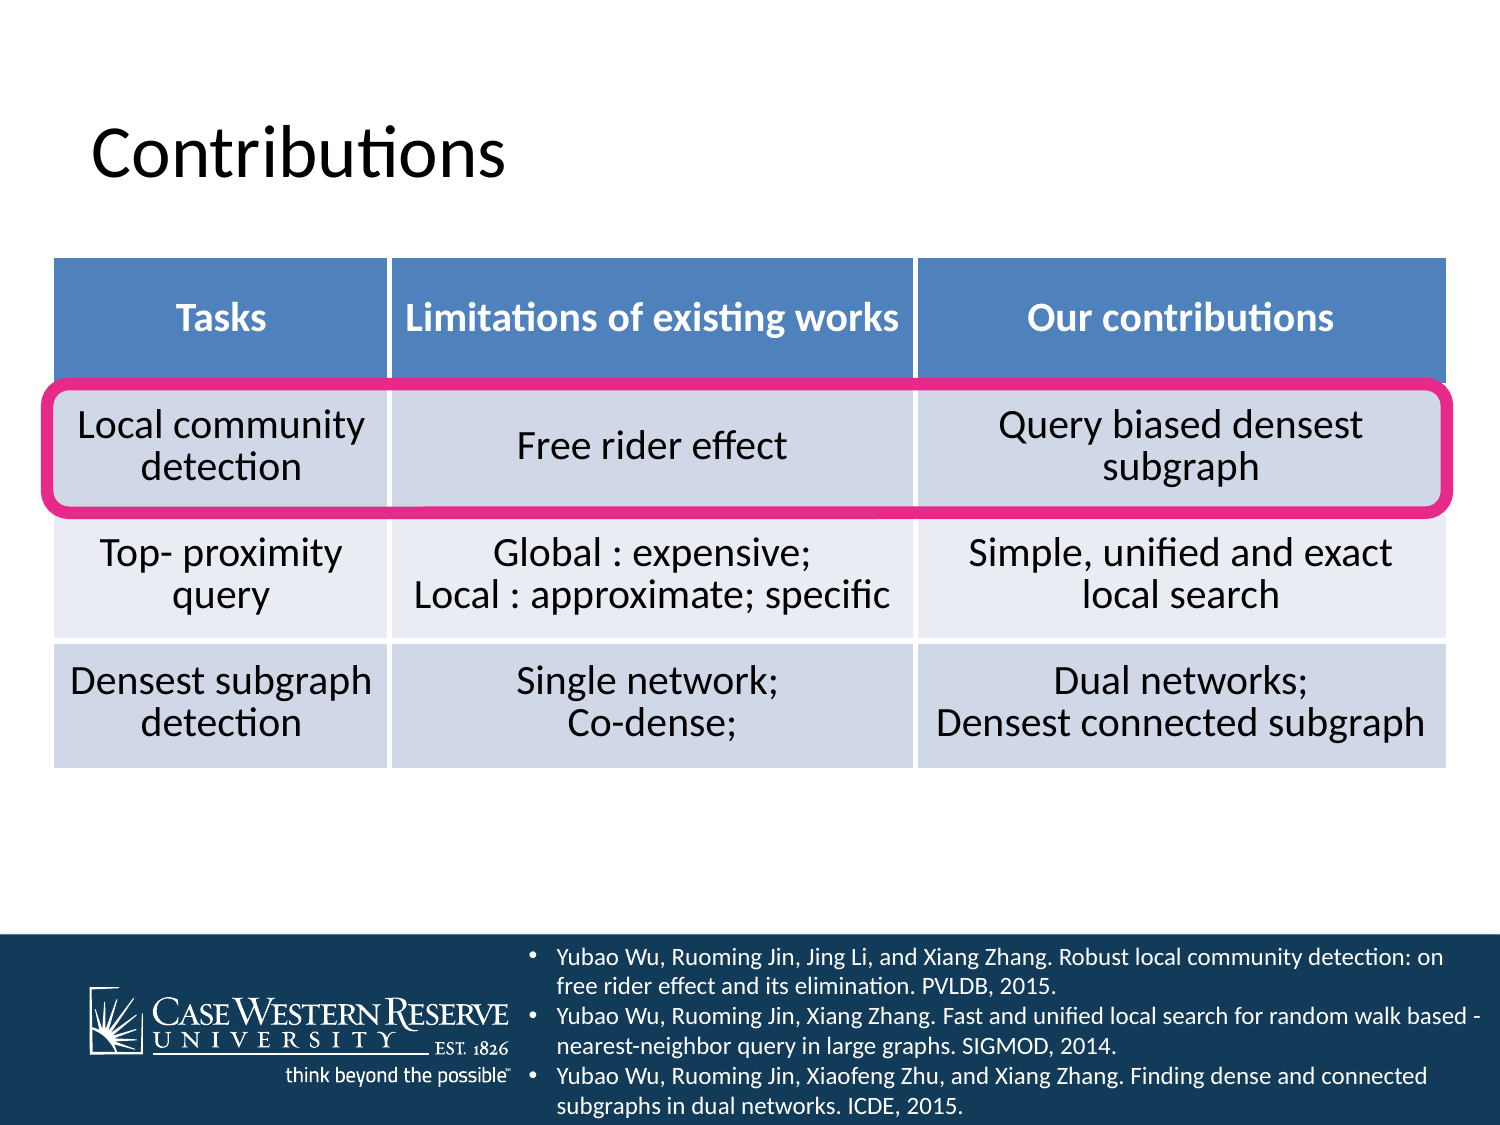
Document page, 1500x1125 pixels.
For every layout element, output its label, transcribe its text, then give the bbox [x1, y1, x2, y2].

text_box [45, 381, 1450, 515]
title Contributions [76, 95, 550, 197]
